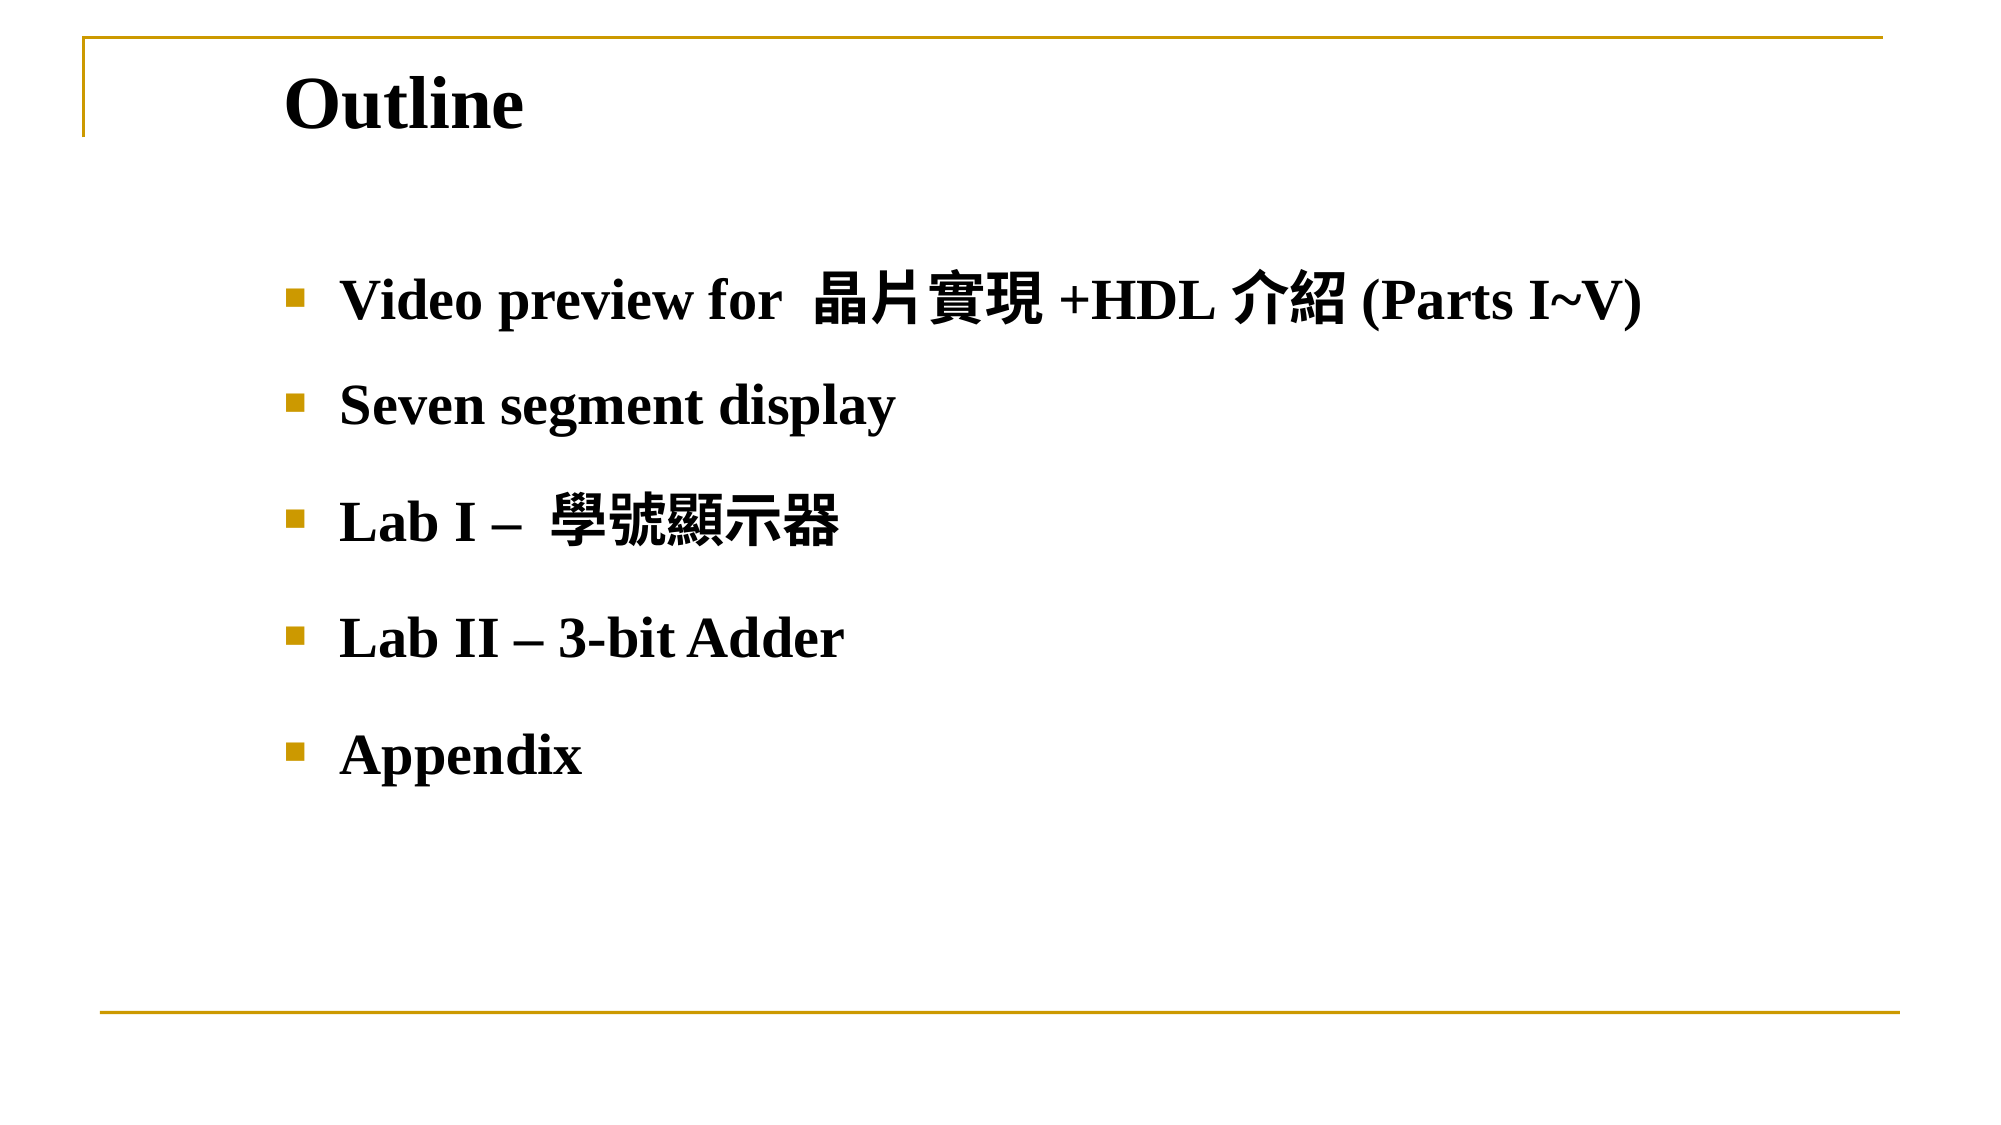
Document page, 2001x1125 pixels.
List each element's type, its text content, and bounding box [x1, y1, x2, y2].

title Outline [268, 45, 1781, 218]
list Video preview for 晶片實現+HDL介紹(Parts I~V) Seven segment display Lab I – 學號顯示器 Lab II – 3-bit Adder Appendix [268, 218, 1781, 969]
